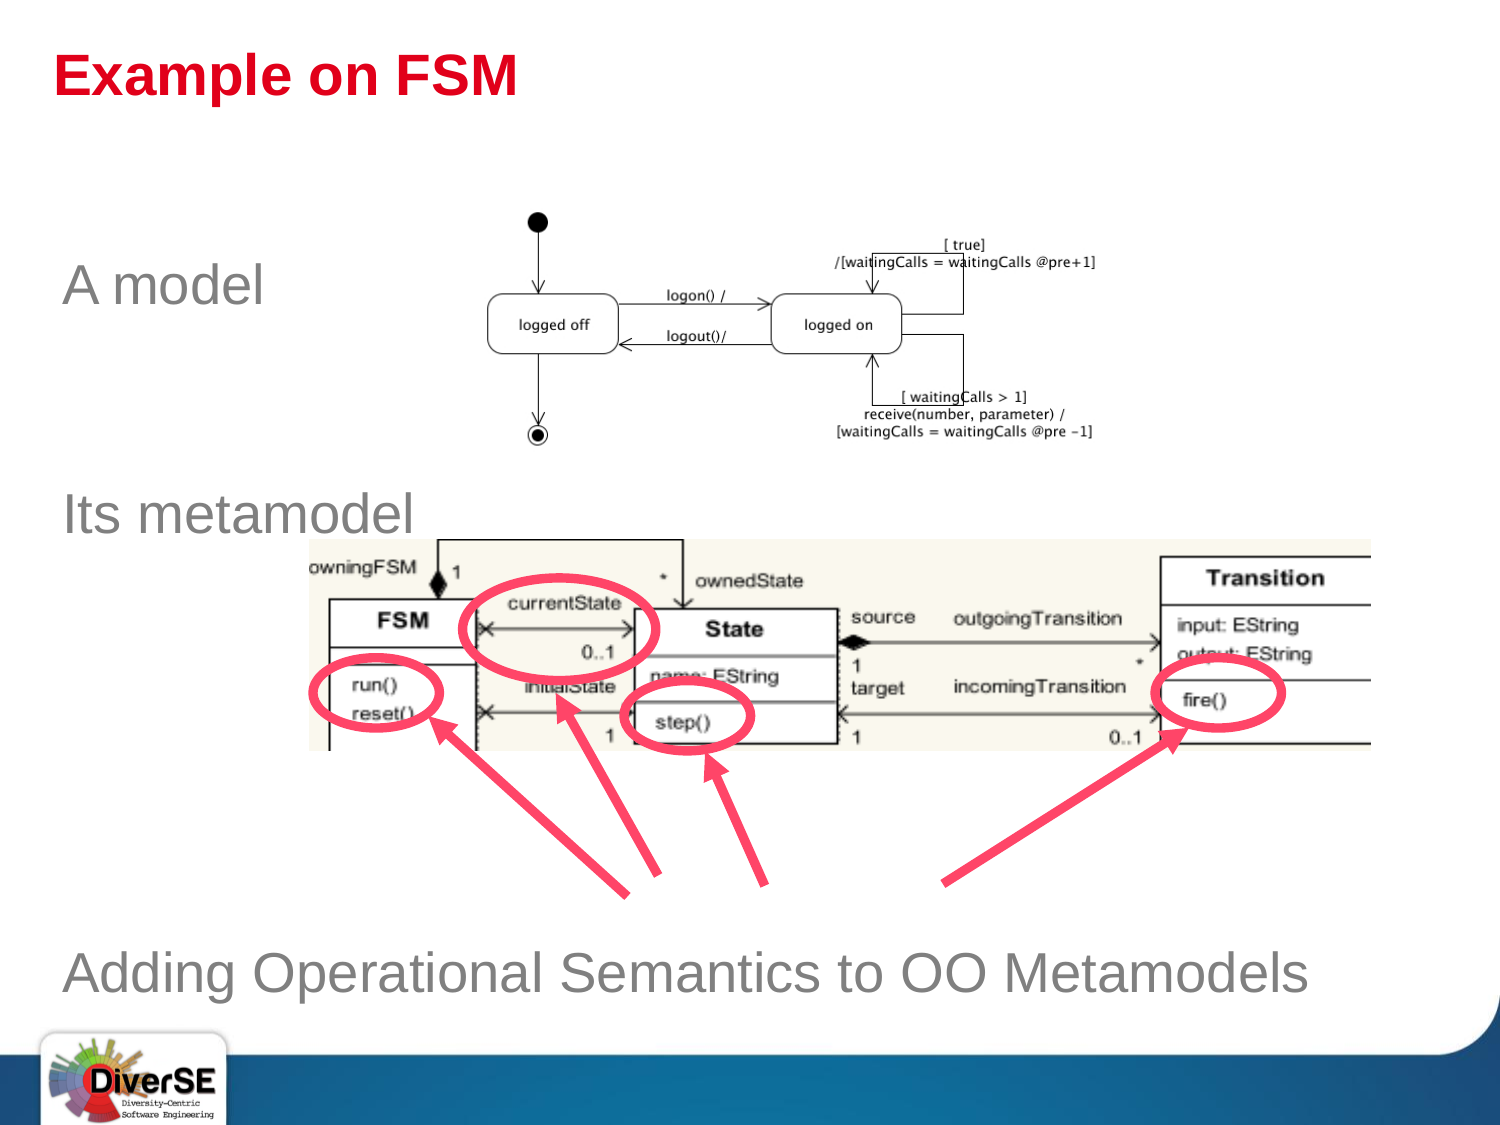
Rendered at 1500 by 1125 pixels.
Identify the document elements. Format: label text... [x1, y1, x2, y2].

picture [467, 192, 1133, 480]
title Example on FSM [52, 18, 1459, 126]
picture [0, 947, 1500, 1125]
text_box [462, 577, 657, 656]
picture [309, 538, 1371, 751]
list A model Its metamodel Adding Operational Semantics to OO Metamodels [49, 200, 1320, 1101]
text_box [312, 657, 1282, 894]
